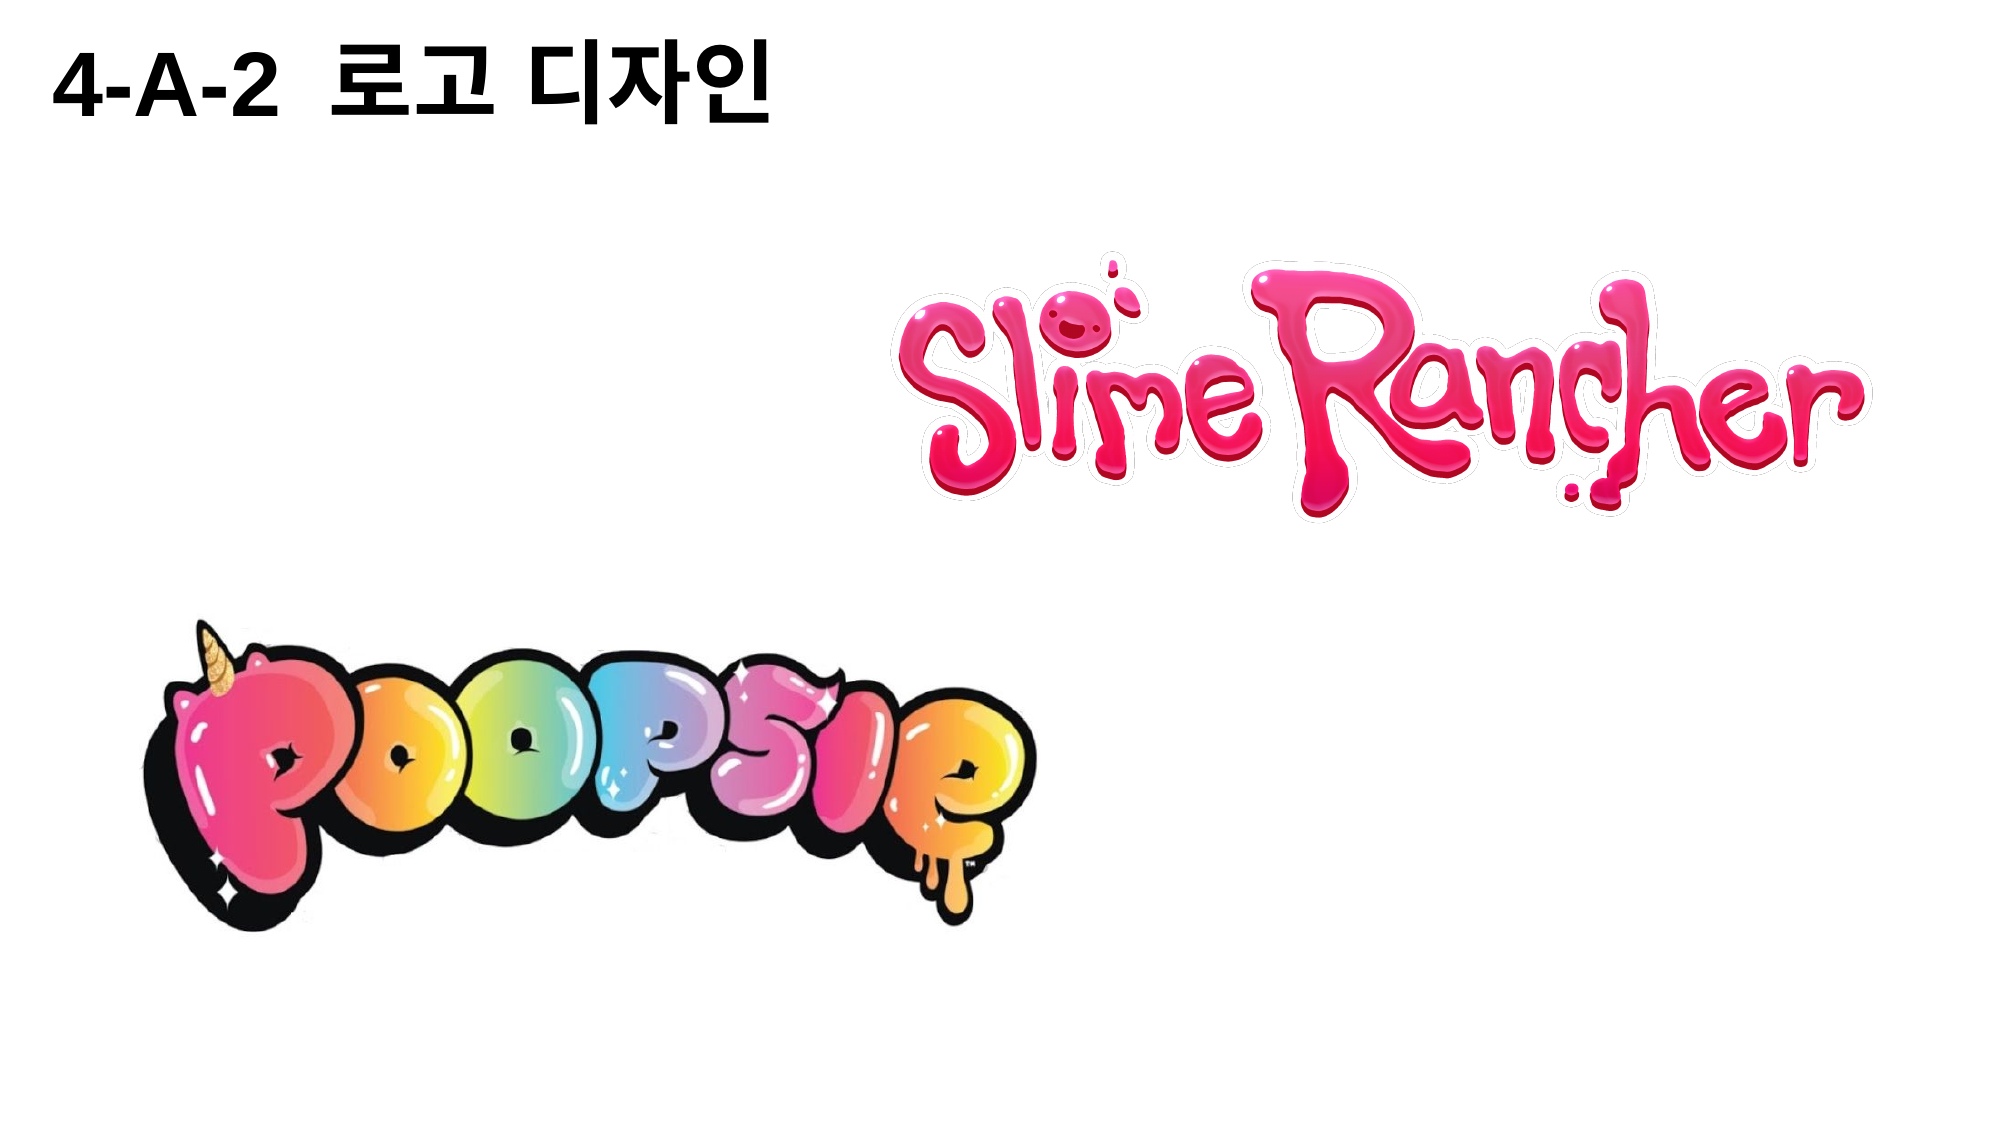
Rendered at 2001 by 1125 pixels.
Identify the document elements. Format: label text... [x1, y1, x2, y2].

picture [835, 170, 1928, 588]
picture [139, 604, 1042, 942]
text_box 4-A-2 로고 디자인 [37, 17, 793, 142]
